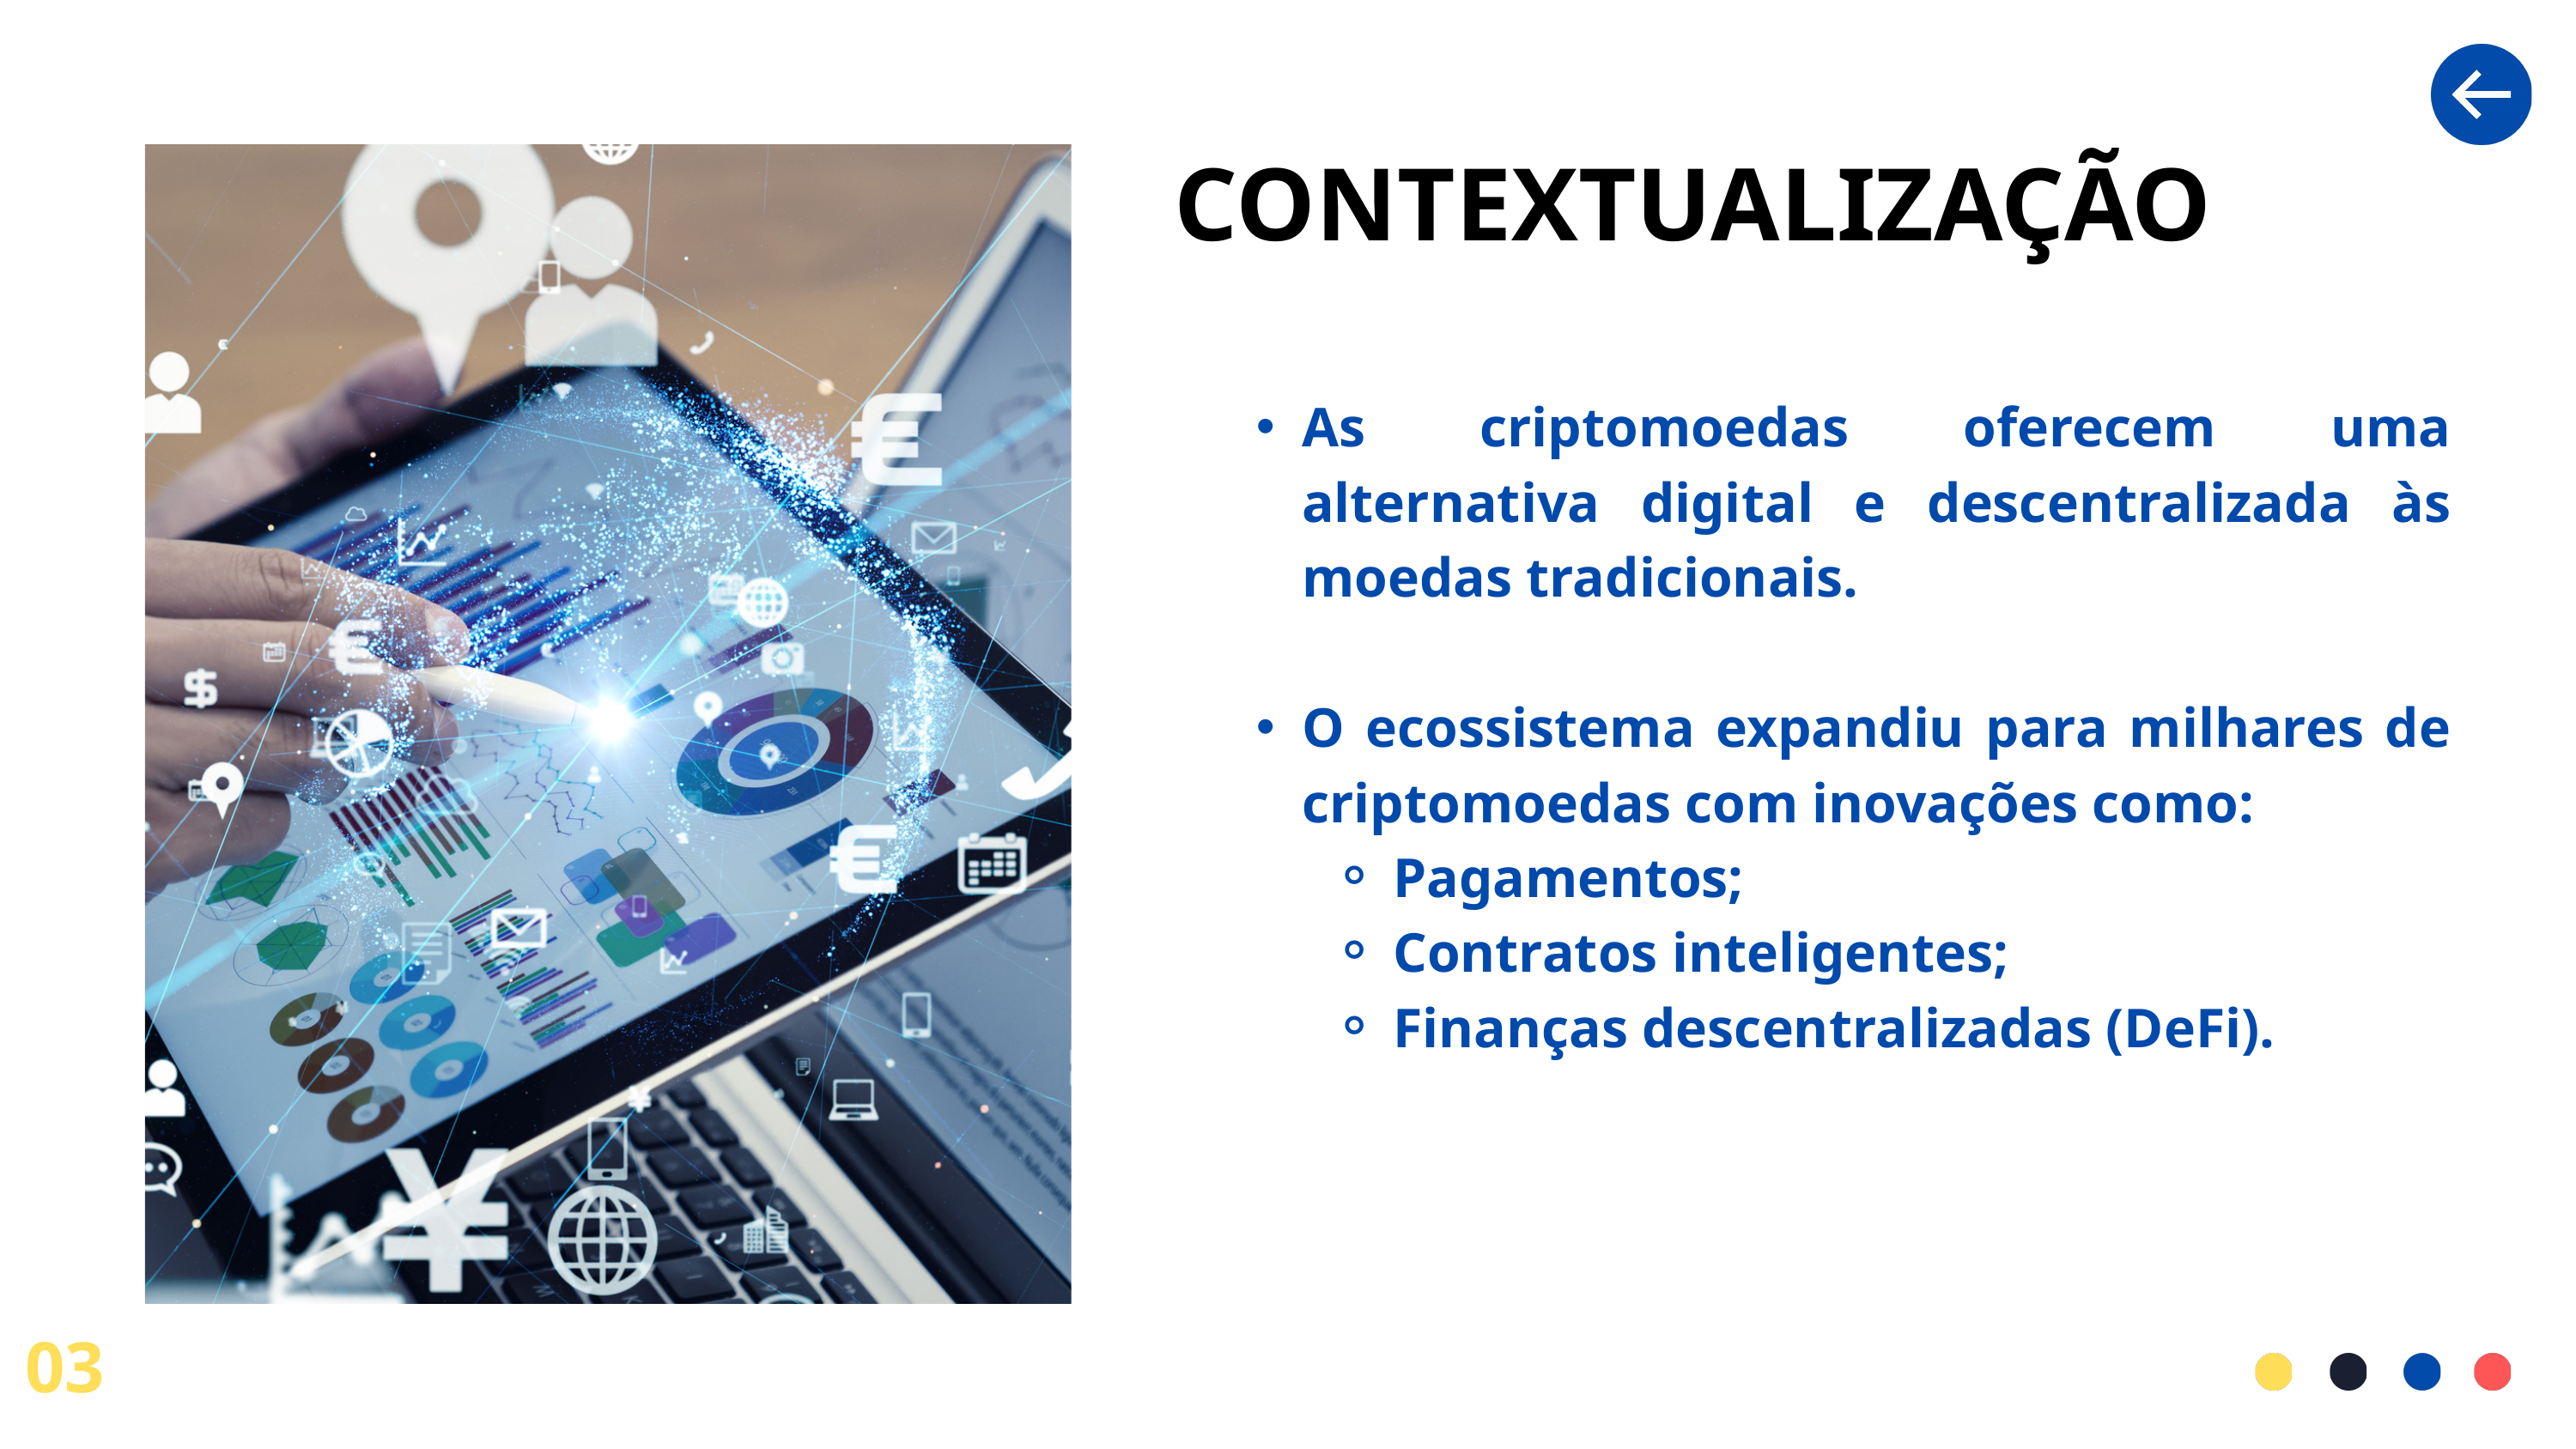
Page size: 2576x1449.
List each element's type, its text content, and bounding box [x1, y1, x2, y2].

text_box [2474, 1353, 2512, 1391]
text_box [2451, 70, 2512, 119]
text_box [0, 1303, 145, 1449]
text_box CONTEXTUALIZAÇÃO [1174, 155, 2293, 261]
text_box As criptomoedas oferecem uma alternativa digital e descentralizada às moedas tradicionais. O ecossistema expandiu para milhares de criptomoedas com inovações como: Pagamentos; Contratos inteligentes; Finanças descentralizadas (DeFi). [1210, 382, 2452, 1121]
text_box [2330, 1353, 2367, 1391]
text_box [2403, 1353, 2441, 1391]
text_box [144, 144, 1072, 1304]
text_box [2255, 1353, 2293, 1391]
text_box 03 [25, 1309, 145, 1408]
text_box [2431, 44, 2532, 145]
